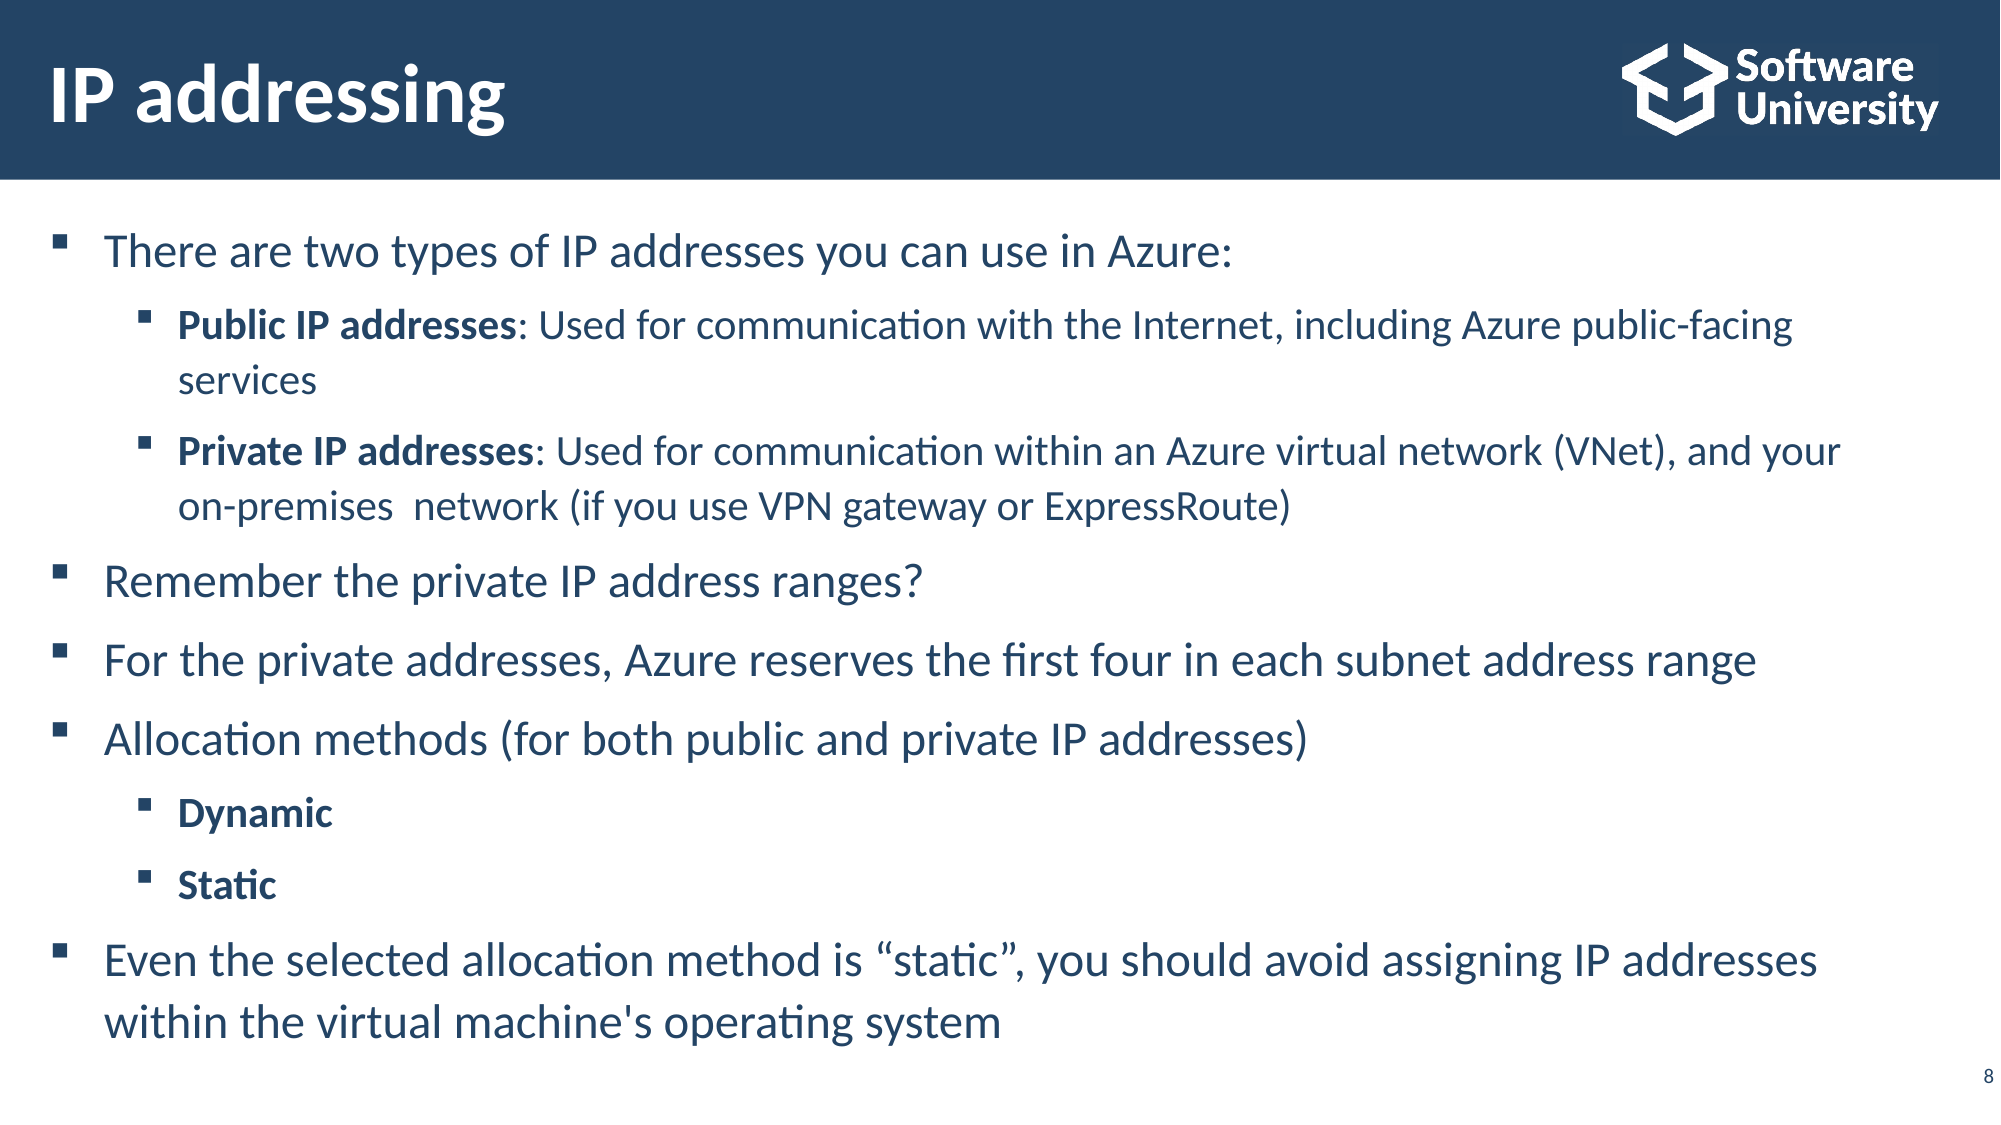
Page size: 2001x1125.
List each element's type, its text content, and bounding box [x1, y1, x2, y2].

picture [1622, 43, 1939, 136]
text_box There are two types of IP addresses you can use in Azure: Public IP addresses: Used for communication with the Internet, including Azure public-facing services Private IP addresses: Used for communication within an Azure virtual network (VNet), and your on-premises network (if you use VPN gateway or ExpressRoute) Remember the private IP address ranges? For the private addresses, Azure reserves the first four in each subnet address range Allocation methods (for both public and private IP addresses) Dynamic Static Even the selected allocation method is “static”, you should avoid assigning IP addresses within the virtual machine's operating system [31, 209, 1968, 1075]
slide_number 8 [1929, 1049, 2000, 1100]
title IP addressing [31, 16, 1591, 162]
